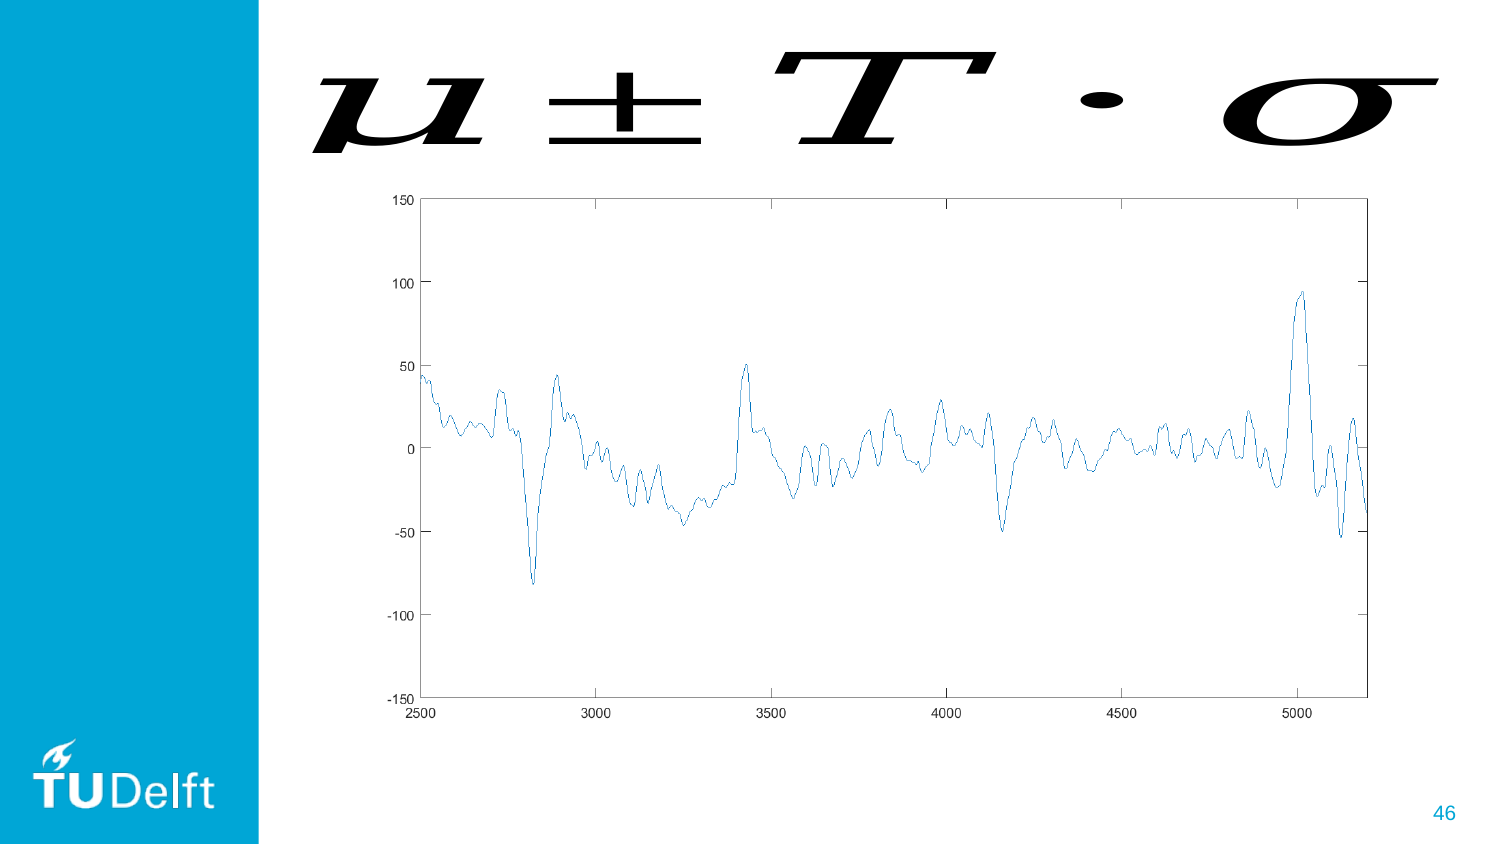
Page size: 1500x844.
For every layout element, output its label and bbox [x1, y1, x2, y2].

list [260, 153, 1484, 766]
